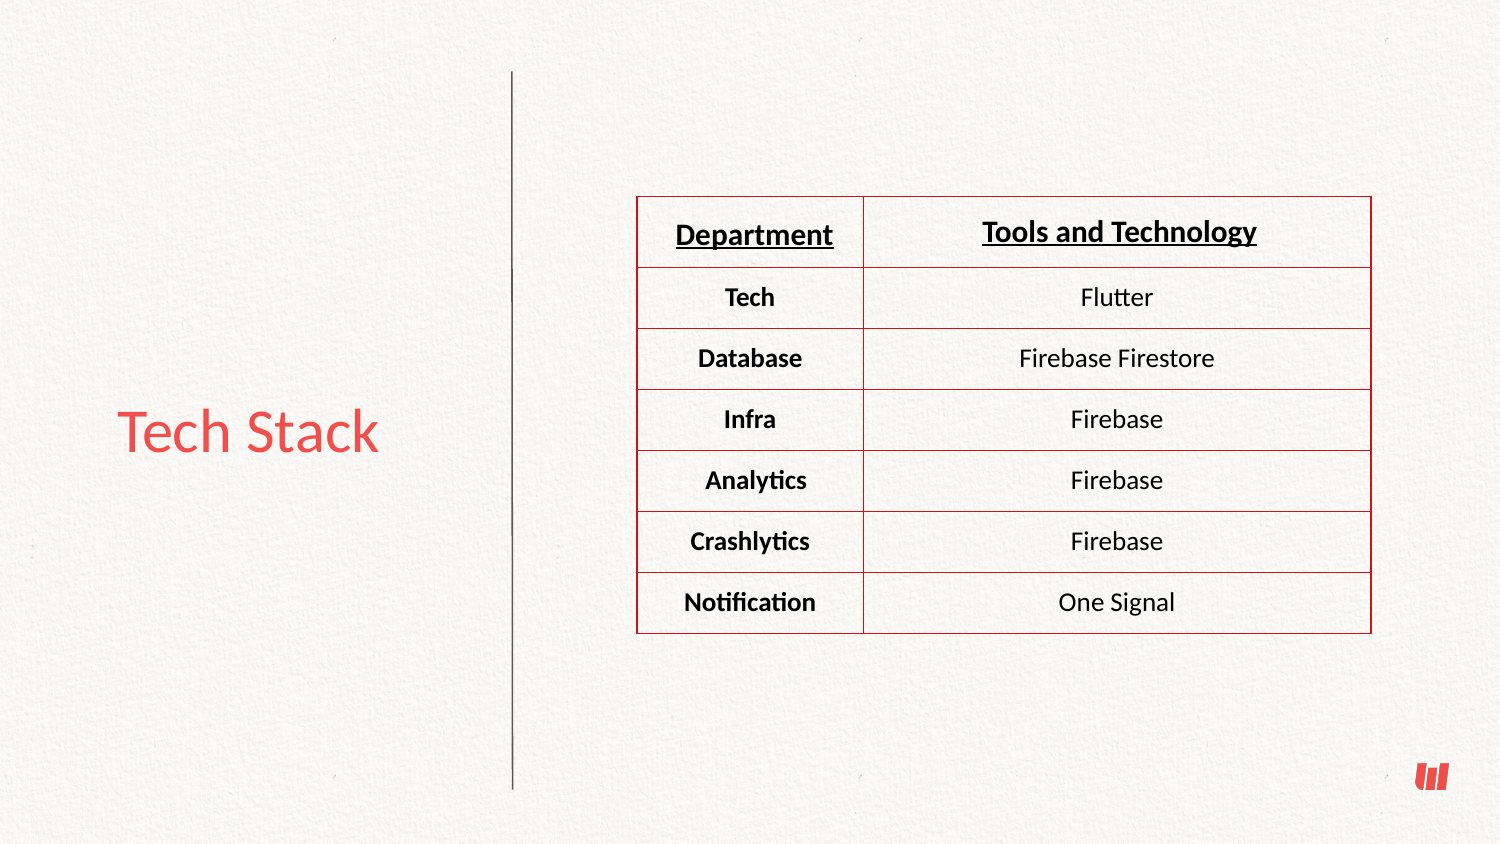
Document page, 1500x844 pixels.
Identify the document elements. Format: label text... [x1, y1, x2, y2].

table_cell Firebase Firestore [864, 329, 1370, 389]
table_header Department [638, 197, 863, 267]
table_cell Flutter [864, 268, 1370, 328]
table_cell Infra [638, 390, 863, 450]
table_cell Notification [638, 573, 863, 633]
table_header Tools and Technology [864, 197, 1370, 267]
table_cell Firebase [864, 512, 1370, 572]
table_cell Analytics [638, 451, 863, 511]
table_cell Tech [638, 268, 863, 328]
picture [0, 0, 1500, 844]
table_cell One Signal [864, 573, 1370, 633]
table_cell Firebase [864, 390, 1370, 450]
table_cell Database [638, 329, 863, 389]
table_cell Firebase [864, 451, 1370, 511]
table_cell Crashlytics [638, 512, 863, 572]
subtitle Tech Stack [82, 398, 416, 458]
